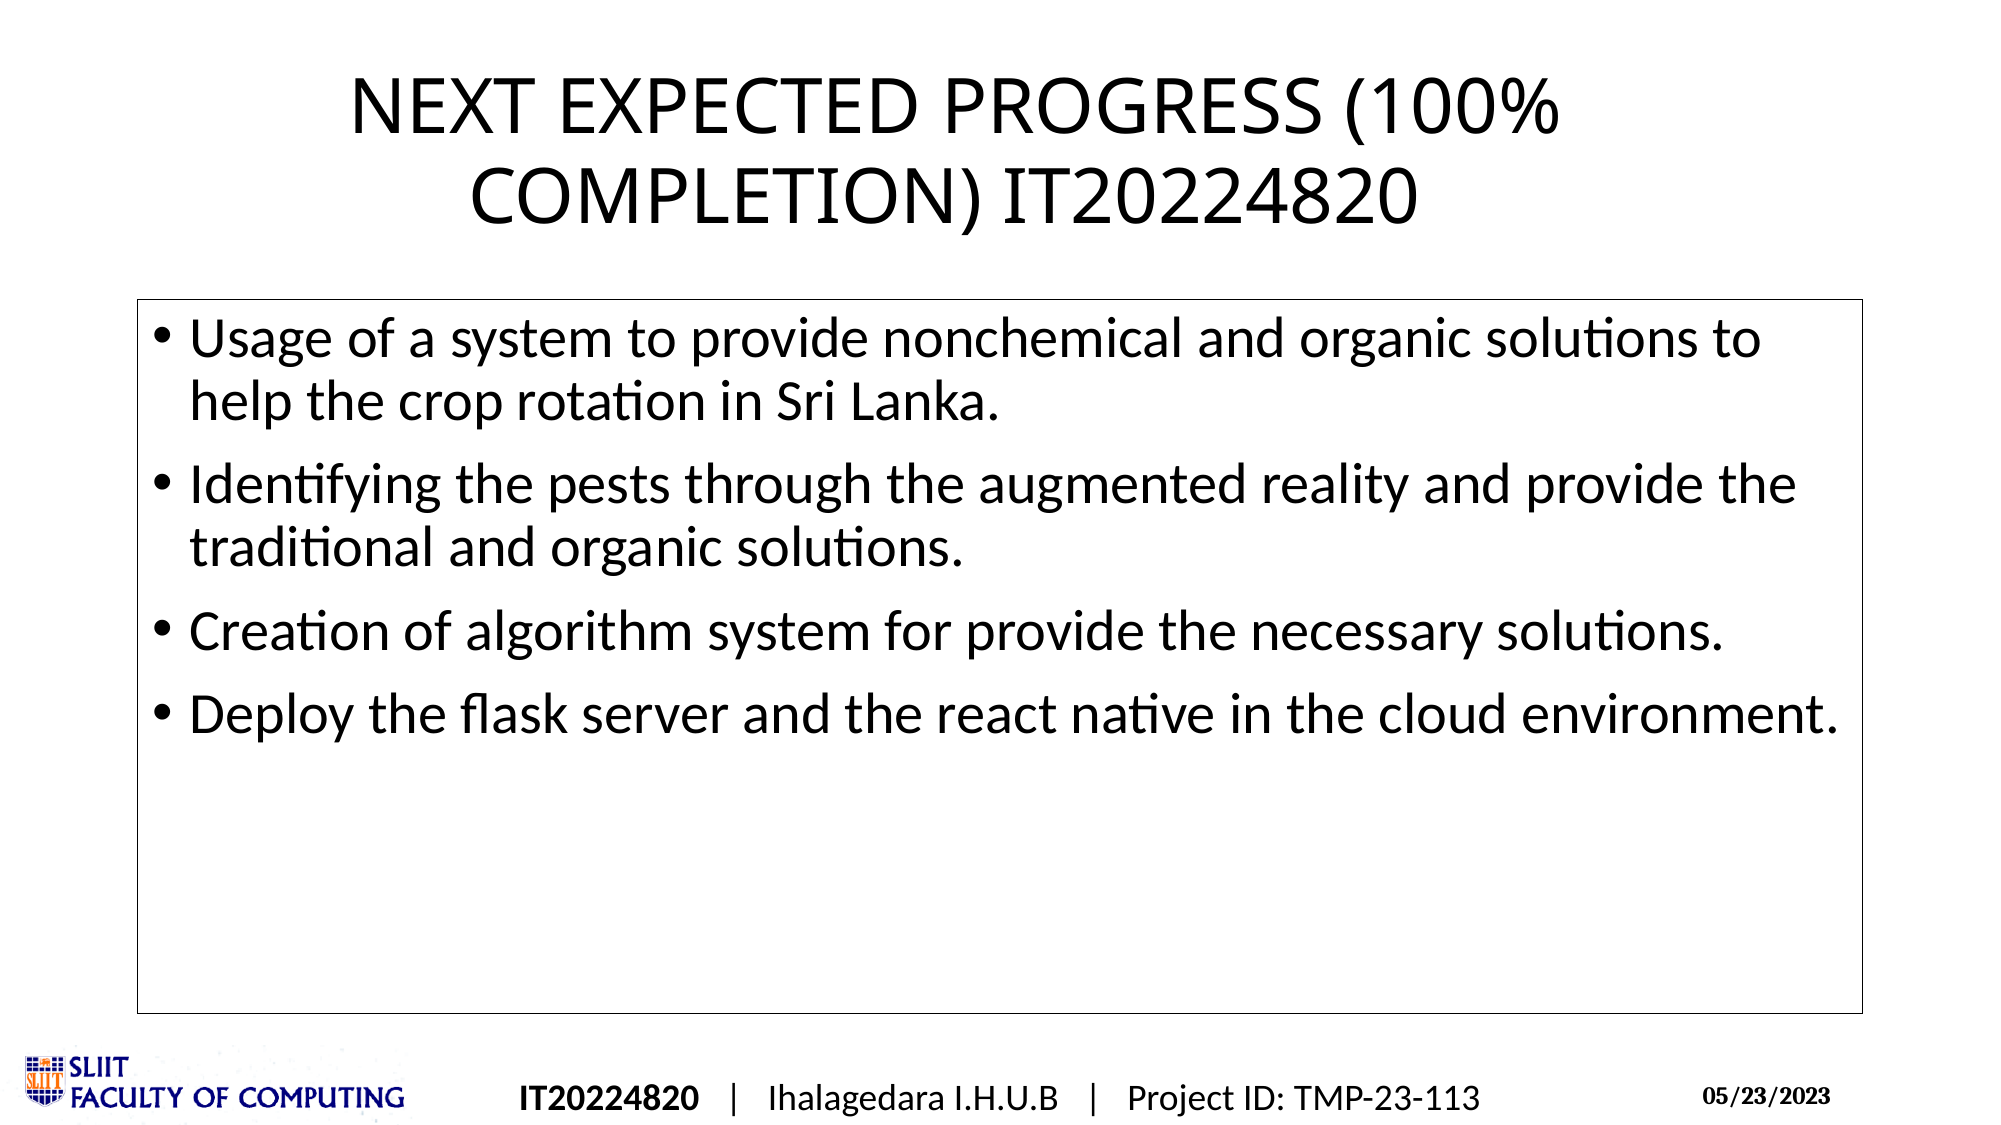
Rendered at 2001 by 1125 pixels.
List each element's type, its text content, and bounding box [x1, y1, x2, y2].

text_box 05/23/2023 [1687, 1072, 1863, 1118]
list Usage of a system to provide nonchemical and organic solutions to help the crop rotation in Sri Lanka. Identifying the pests through the augmented reality and provide the traditional and organic solutions. Creation of algorithm system for provide the necessary solutions. Deploy the flask server and the react native in the cloud environment. [137, 299, 1863, 1014]
picture [0, 1045, 413, 1125]
text_box IT20224820 | Ihalagedara I.H.U.B | Project ID: TMP-23-113 [440, 1064, 1560, 1125]
title NEXT EXPECTED PROGRESS (100% COMPLETION) IT20224820 [20, 59, 1891, 250]
